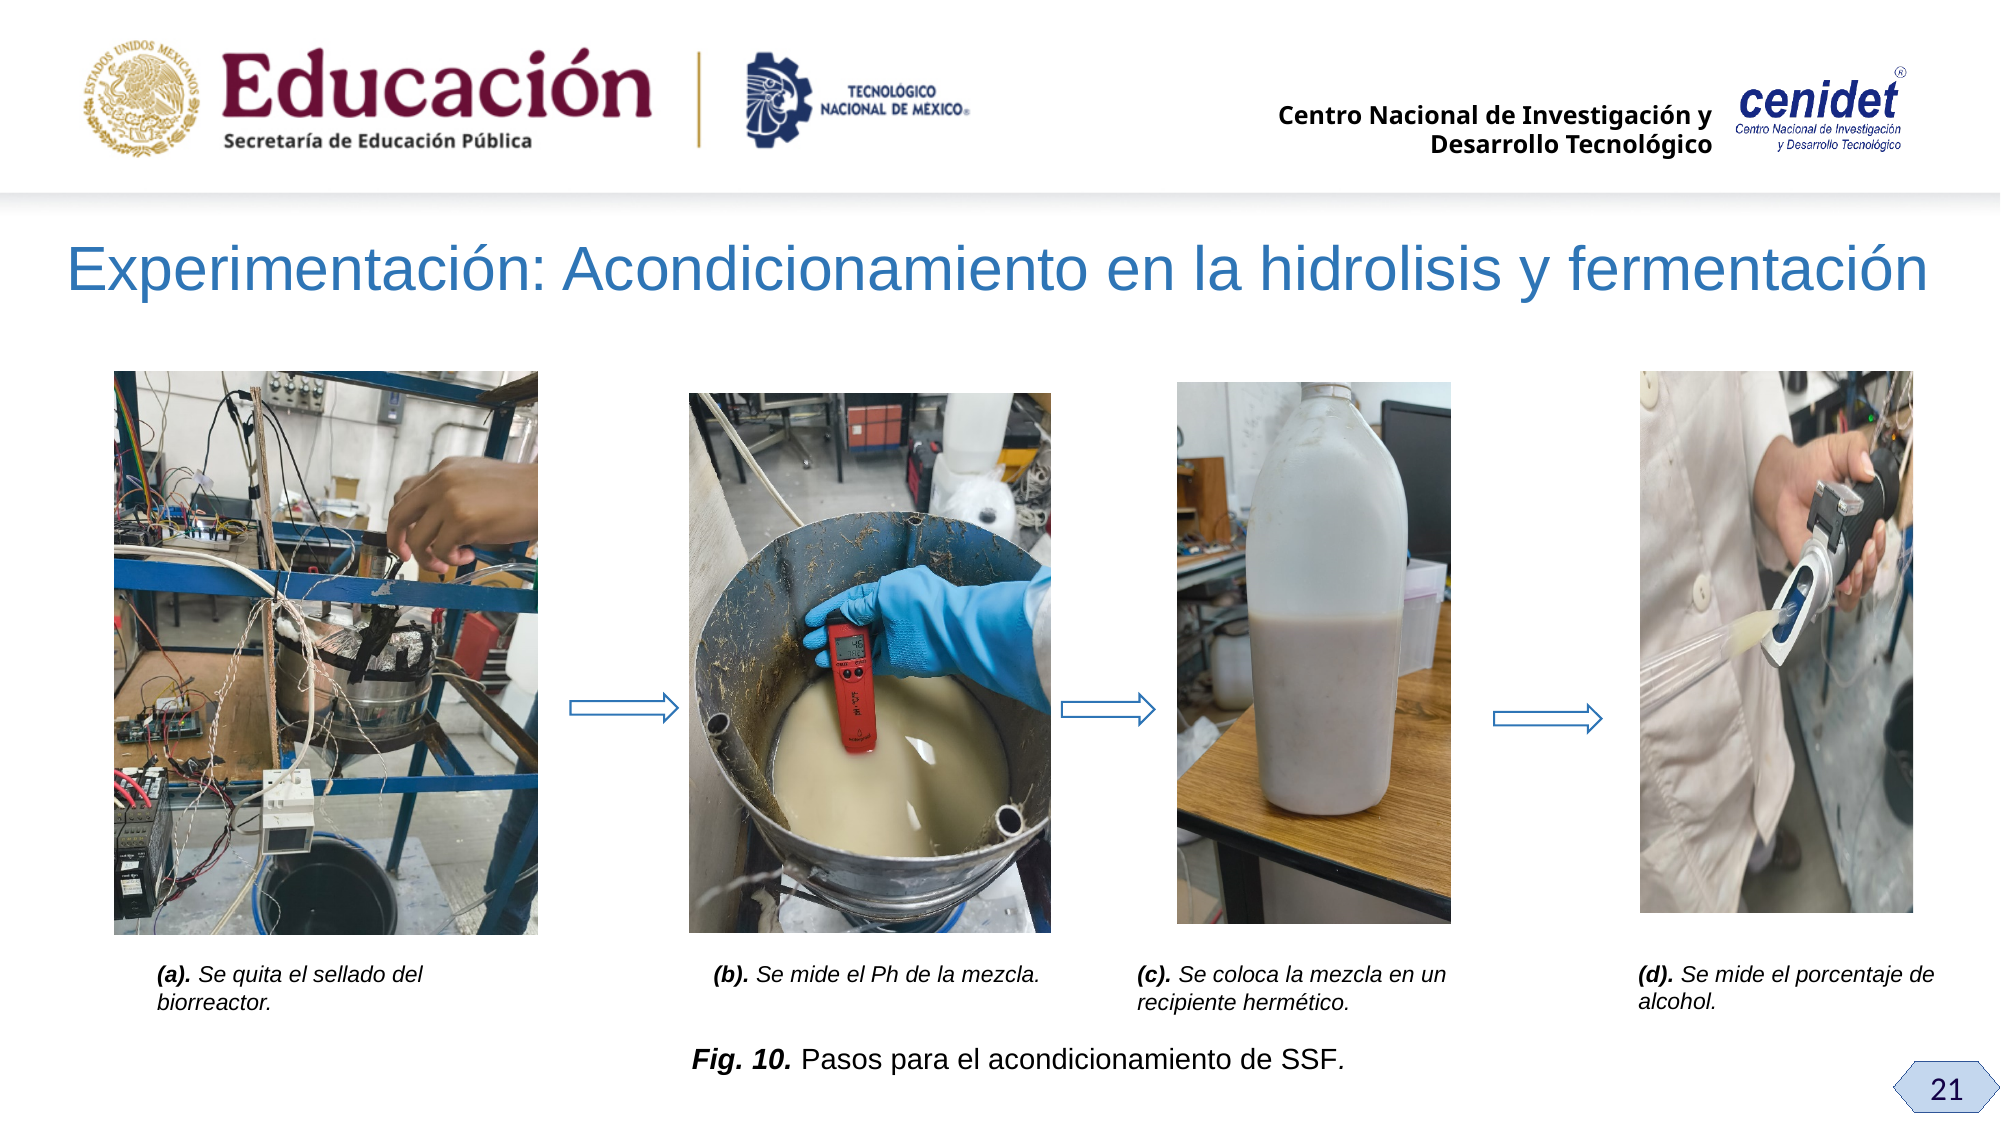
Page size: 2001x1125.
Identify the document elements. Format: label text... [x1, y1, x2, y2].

text_box Fig. 10. Pasos para el acondicionamiento de SSF. [677, 1033, 1425, 1083]
picture [0, 0, 2001, 1125]
text_box (d). Se mide el porcentaje de alcohol. [1623, 951, 1961, 1022]
text_box (b). Se mide el Ph de la mezcla. [698, 952, 1067, 995]
text_box Experimentación: Acondicionamiento en la hidrolisis y fermentación [51, 220, 1983, 310]
slide_number 21 [1893, 1061, 2000, 1113]
text_box [1060, 691, 1156, 727]
text_box Centro Nacional de Investigación y Desarrollo Tecnológico [1177, 91, 1727, 167]
text_box (c). Se coloca la mezcla en un recipiente hermético. [1122, 952, 1490, 1022]
text_box [1493, 702, 1603, 735]
text_box [569, 691, 680, 725]
text_box (a). Se quita el sellado del biorreactor. [142, 952, 510, 1022]
